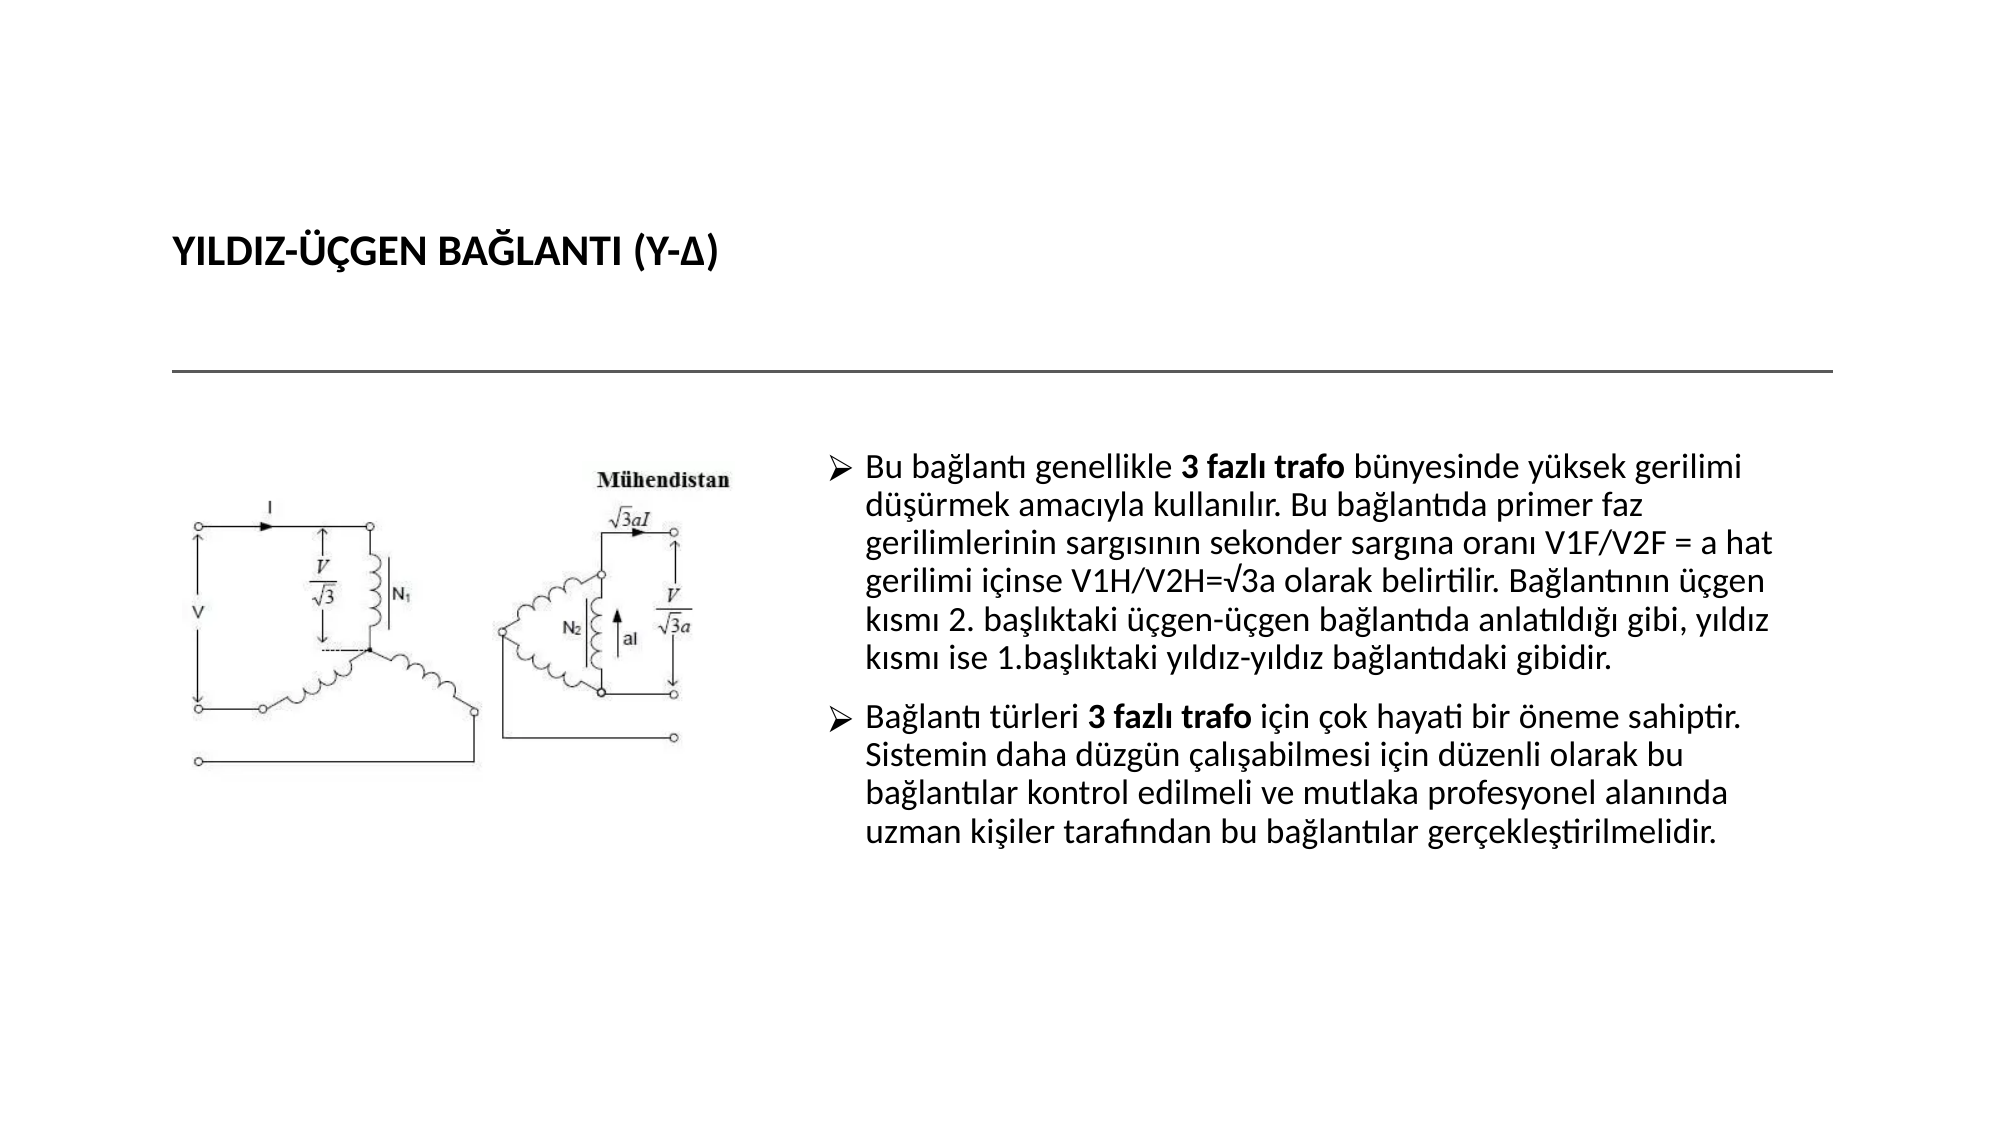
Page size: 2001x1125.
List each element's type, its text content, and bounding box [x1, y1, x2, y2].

title YILDIZ-ÜÇGEN BAĞLANTI (Y-Δ) [157, 160, 1895, 335]
picture [182, 460, 736, 805]
list Bu bağlantı genellikle 3 fazlı trafo bünyesinde yüksek gerilimi düşürmek amacıyla kullanılır. Bu bağlantıda primer faz gerilimlerinin sargısının sekonder sargına oranı V1F/V2F = a hat gerilimi içinse V1H/V2H=√3a olarak belirtilir. Bağlantının üçgen kısmı 2. başlıktaki üçgen-üçgen bağlantıda anlatıldığı gibi, yıldız kısmı ise 1.başlıktaki yıldız-yıldız bağlantıdaki gibidir. Bağlantı türleri 3 fazlı trafo için çok hayati bir öneme sahiptir. Sistemin daha düzgün çalışabilmesi için düzenli olarak bu bağlantılar kontrol edilmeli ve mutlaka profesyonel alanında uzman kişiler tarafından bu bağlantılar gerçekleştirilmelidir. [812, 440, 1844, 968]
